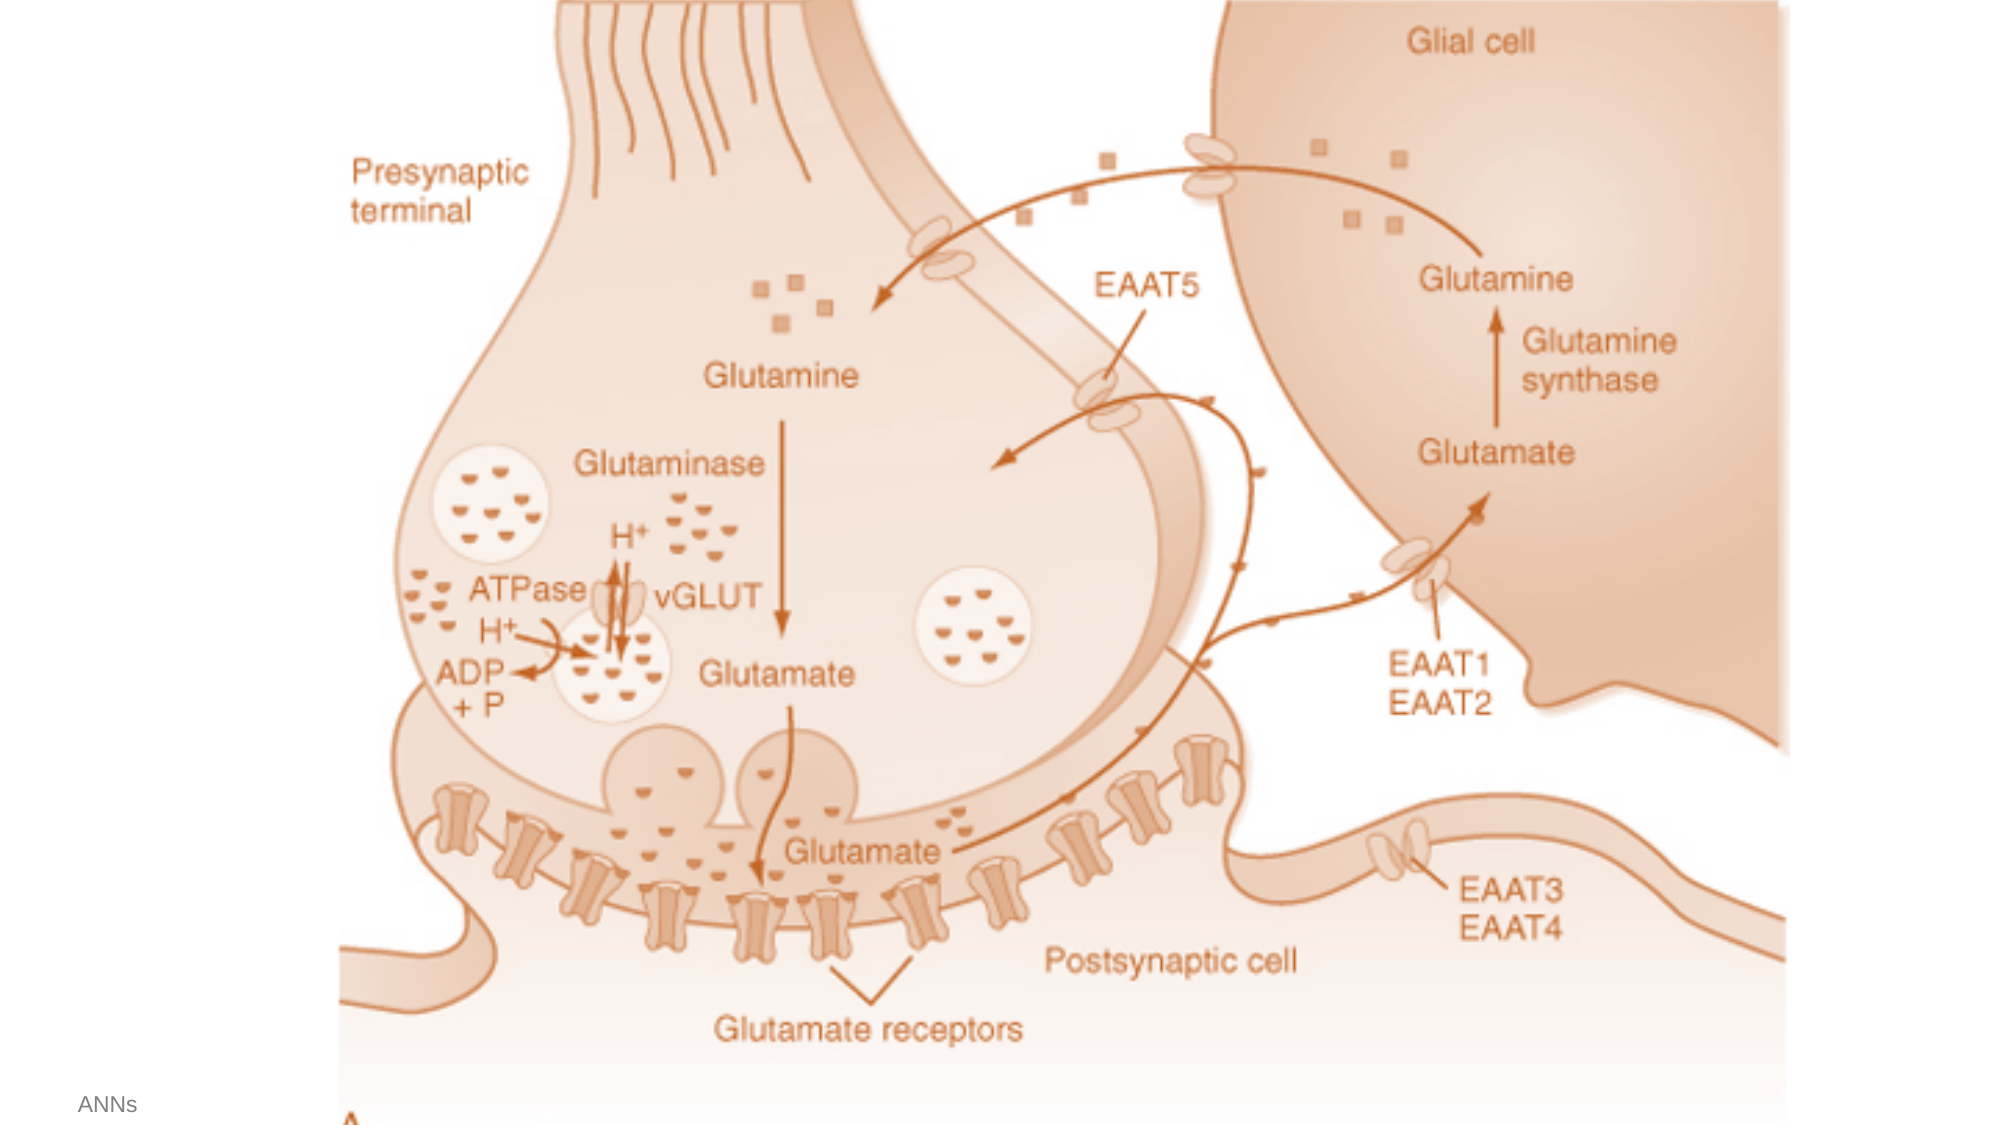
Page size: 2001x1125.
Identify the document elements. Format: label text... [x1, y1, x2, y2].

picture [338, 0, 1790, 1125]
text_box ANNs [63, 1082, 338, 1125]
